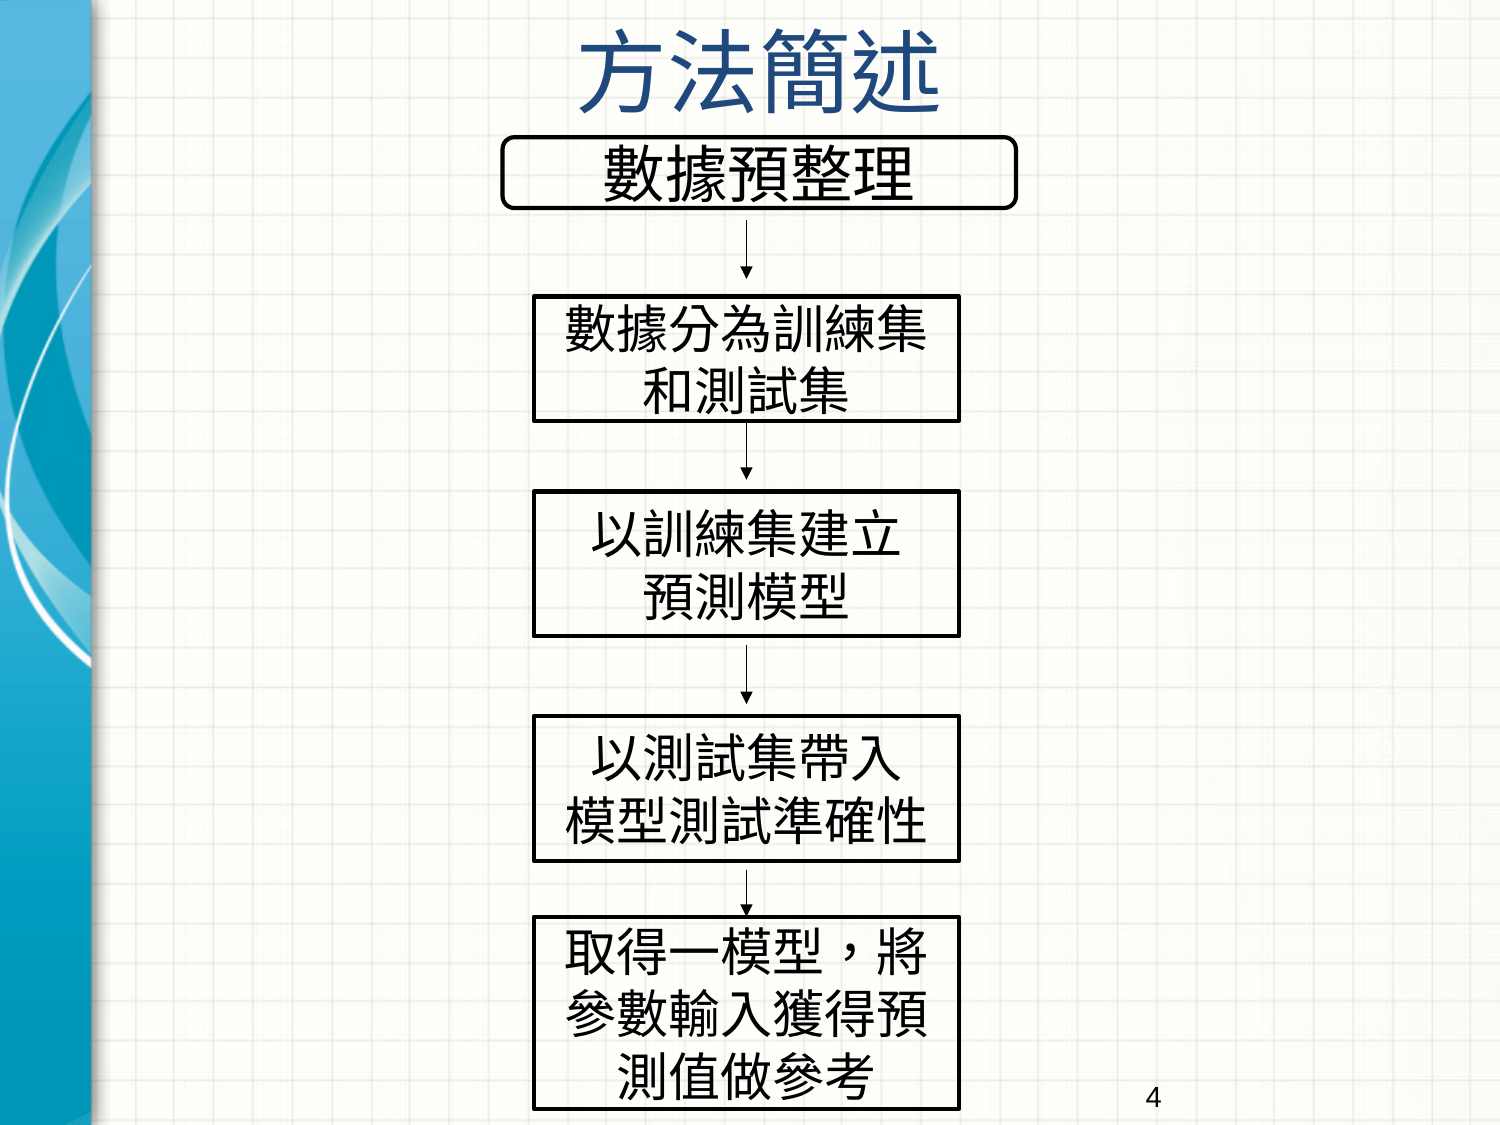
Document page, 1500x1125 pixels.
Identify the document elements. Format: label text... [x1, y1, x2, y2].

text_box 以測試集帶入 模型測試準確性 [532, 714, 961, 863]
text_box 4 [1130, 1070, 1481, 1125]
text_box 方法簡述 [53, 7, 1466, 185]
text_box 數據預整理 [500, 135, 1019, 211]
picture [0, 0, 1500, 1125]
text_box 數據分為訓練集和測試集 [532, 294, 961, 423]
text_box 以訓練集建立 預測模型 [532, 489, 961, 638]
text_box 取得一模型，將參數輸入獲得預測值做參考 [532, 915, 961, 1111]
